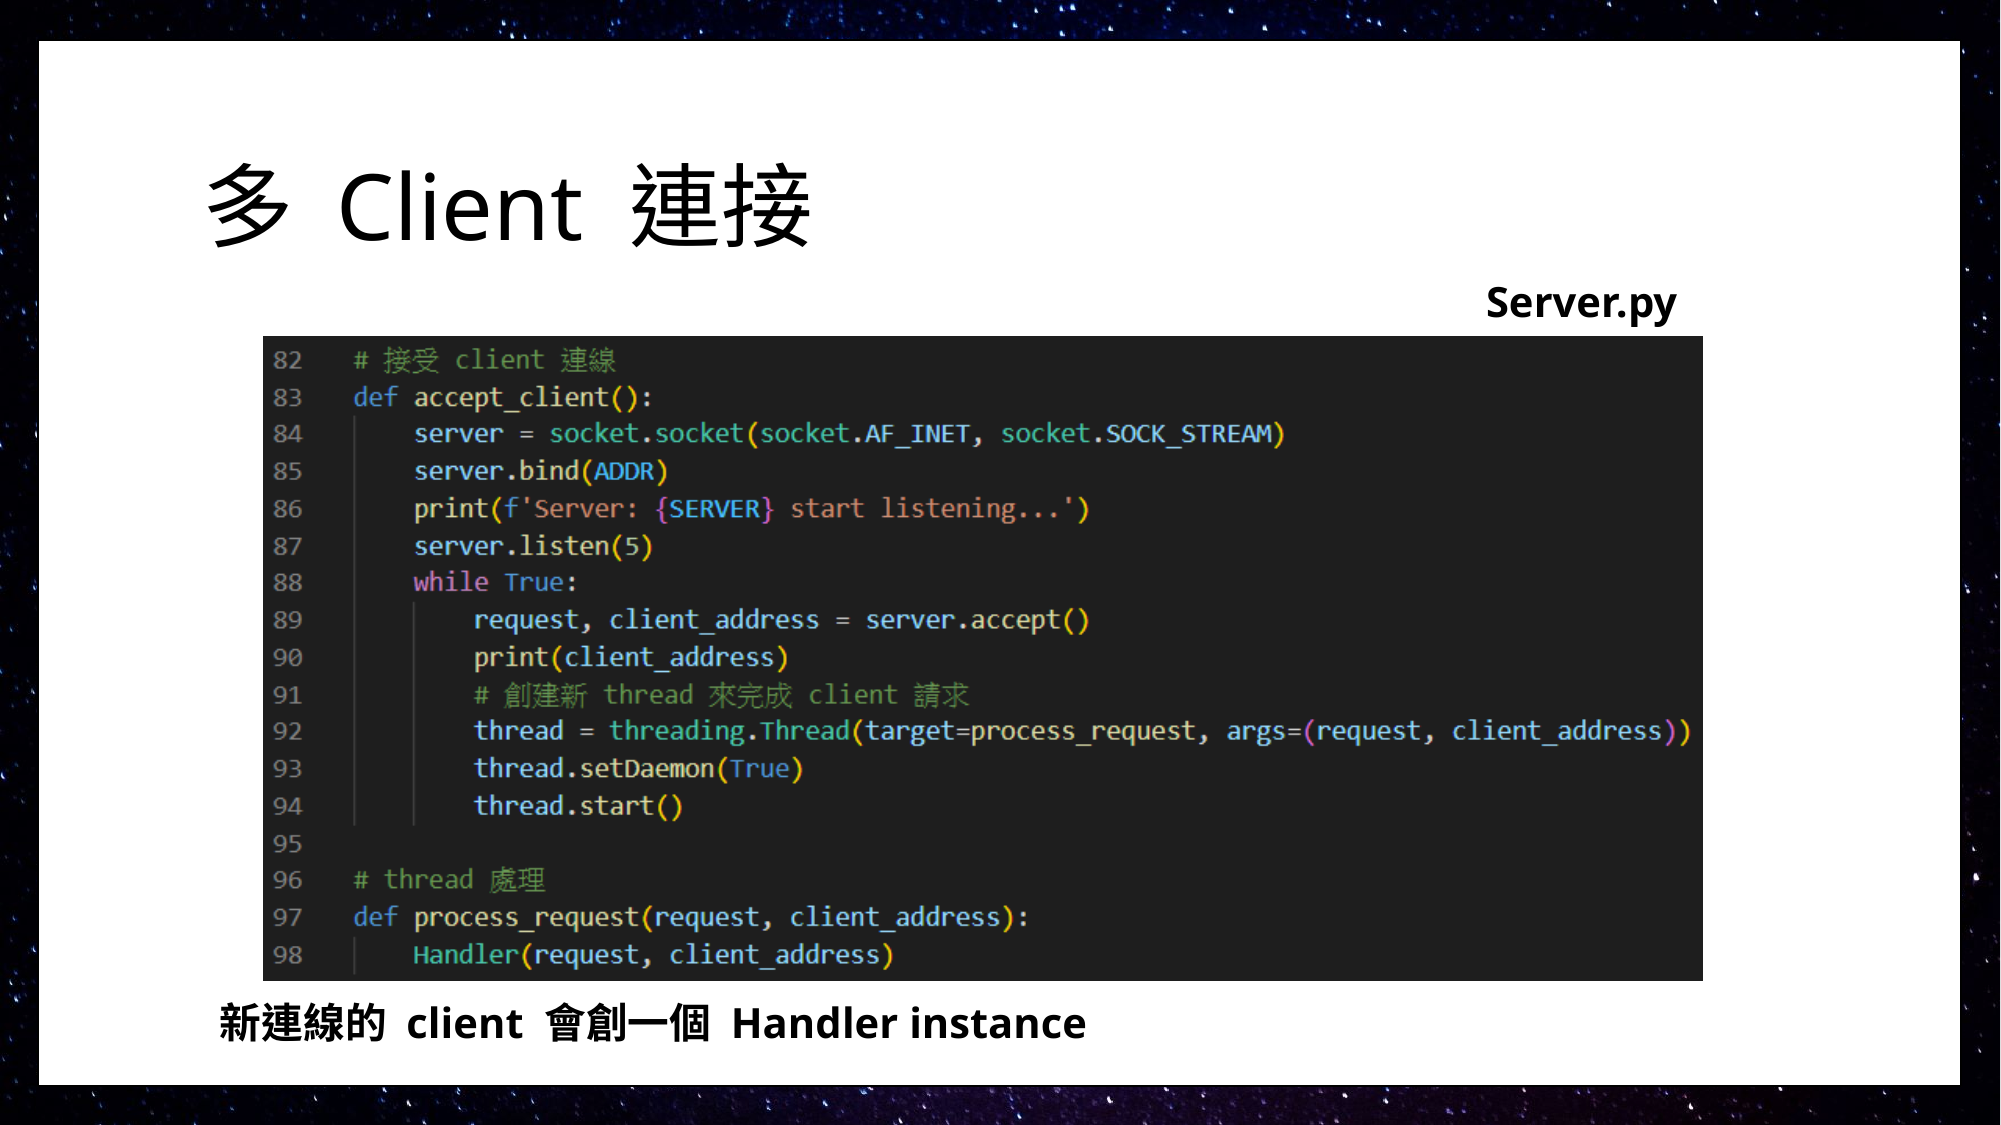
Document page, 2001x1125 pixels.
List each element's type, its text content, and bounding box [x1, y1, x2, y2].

picture [0, 0, 2001, 1125]
text_box 新連線的 client 會創一個 Handler instance [73, 994, 1226, 1068]
title 多 Client 連接 [187, 99, 1808, 323]
list Server.py [1270, 274, 1886, 347]
